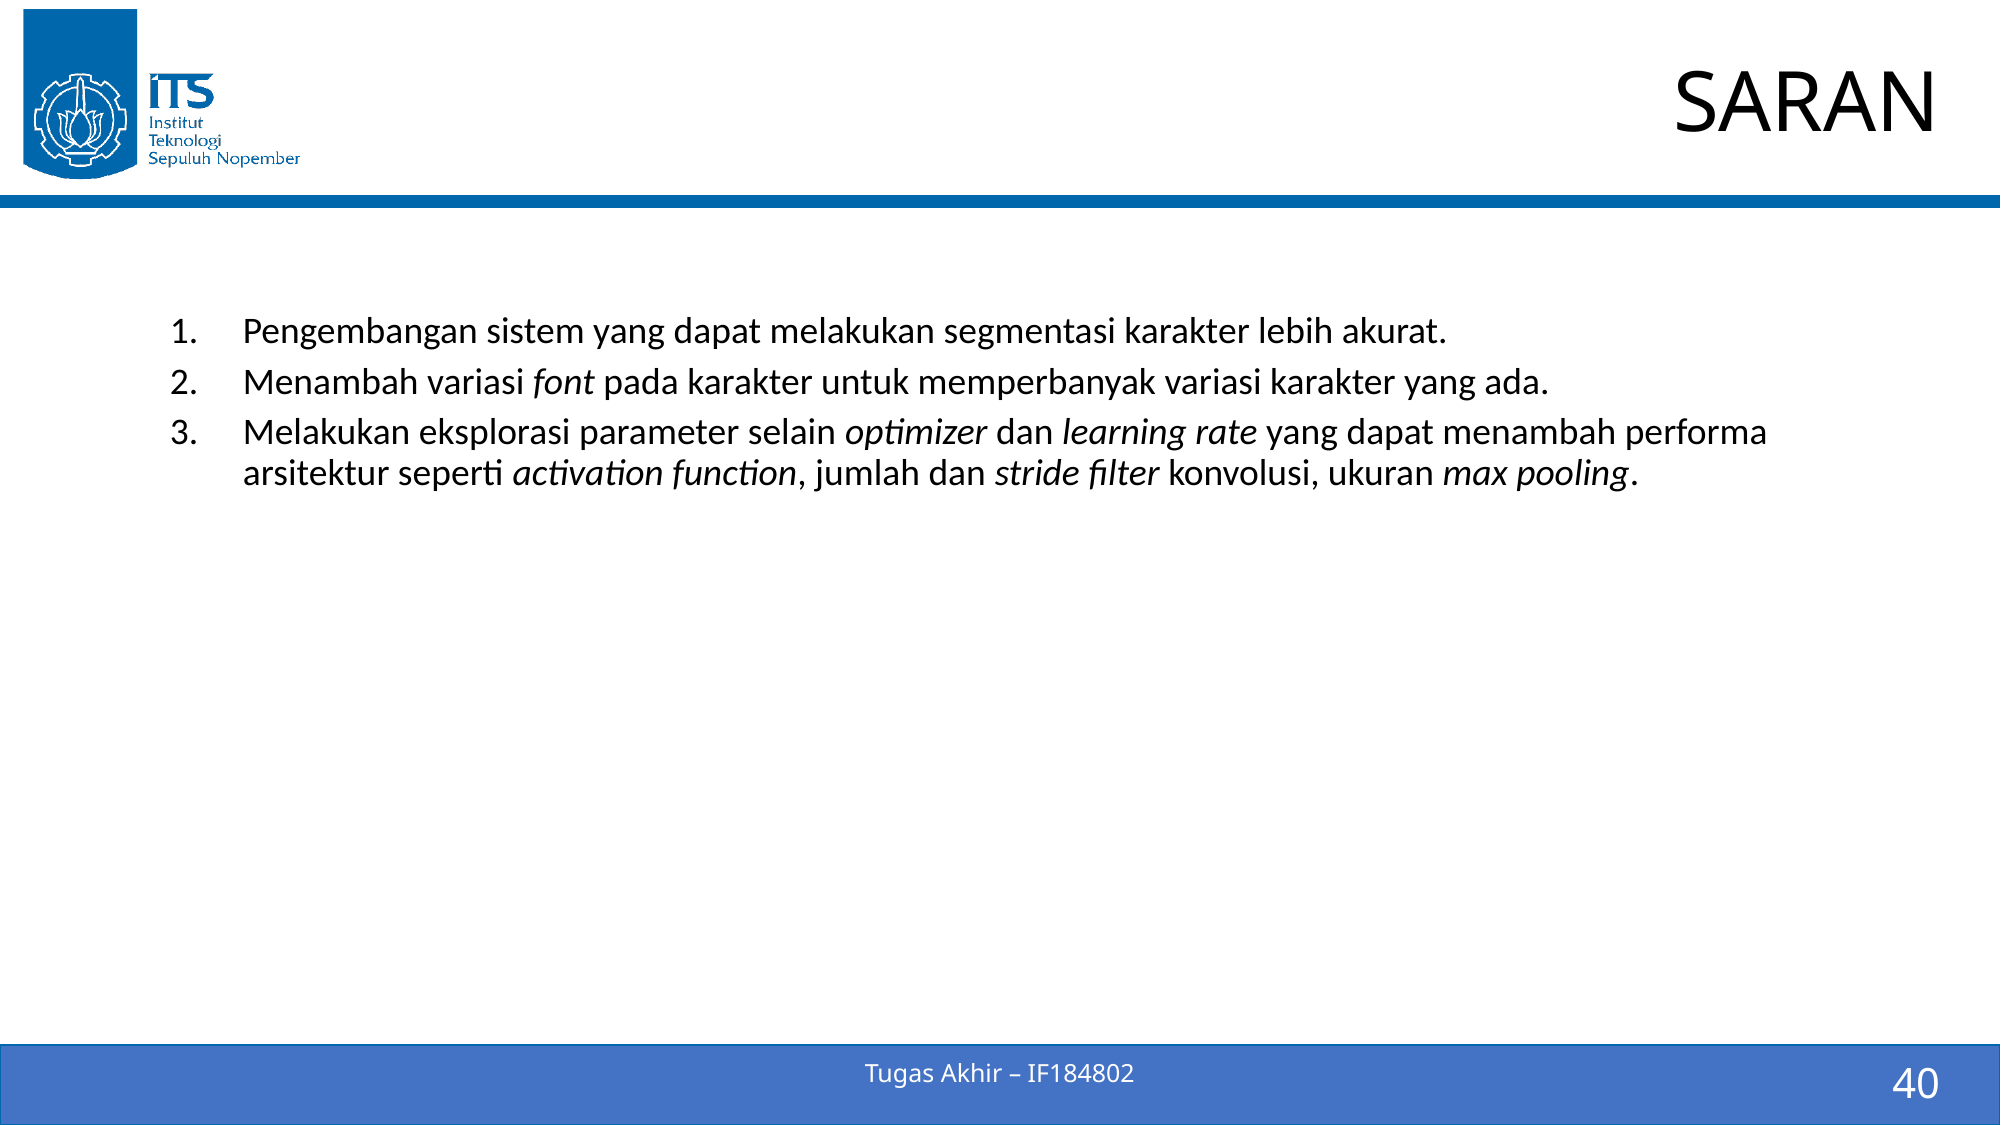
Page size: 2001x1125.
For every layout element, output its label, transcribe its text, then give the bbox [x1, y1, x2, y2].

slide_number 40 [1505, 1055, 1956, 1116]
title SARAN [308, 35, 1956, 161]
list Pengembangan sistem yang dapat melakukan segmentasi karakter lebih akurat. Menambah variasi font pada karakter untuk memperbanyak variasi karakter yang ada. Melakukan eksplorasi parameter selain optimizer dan learning rate yang dapat menambah performa arsitektur seperti activation function, jumlah dan stride filter konvolusi, ukuran max pooling. [154, 303, 1880, 643]
text_box [0, 1044, 2000, 1125]
footer Tugas Akhir – IF184802 [662, 1042, 1338, 1103]
picture [13, 0, 308, 189]
